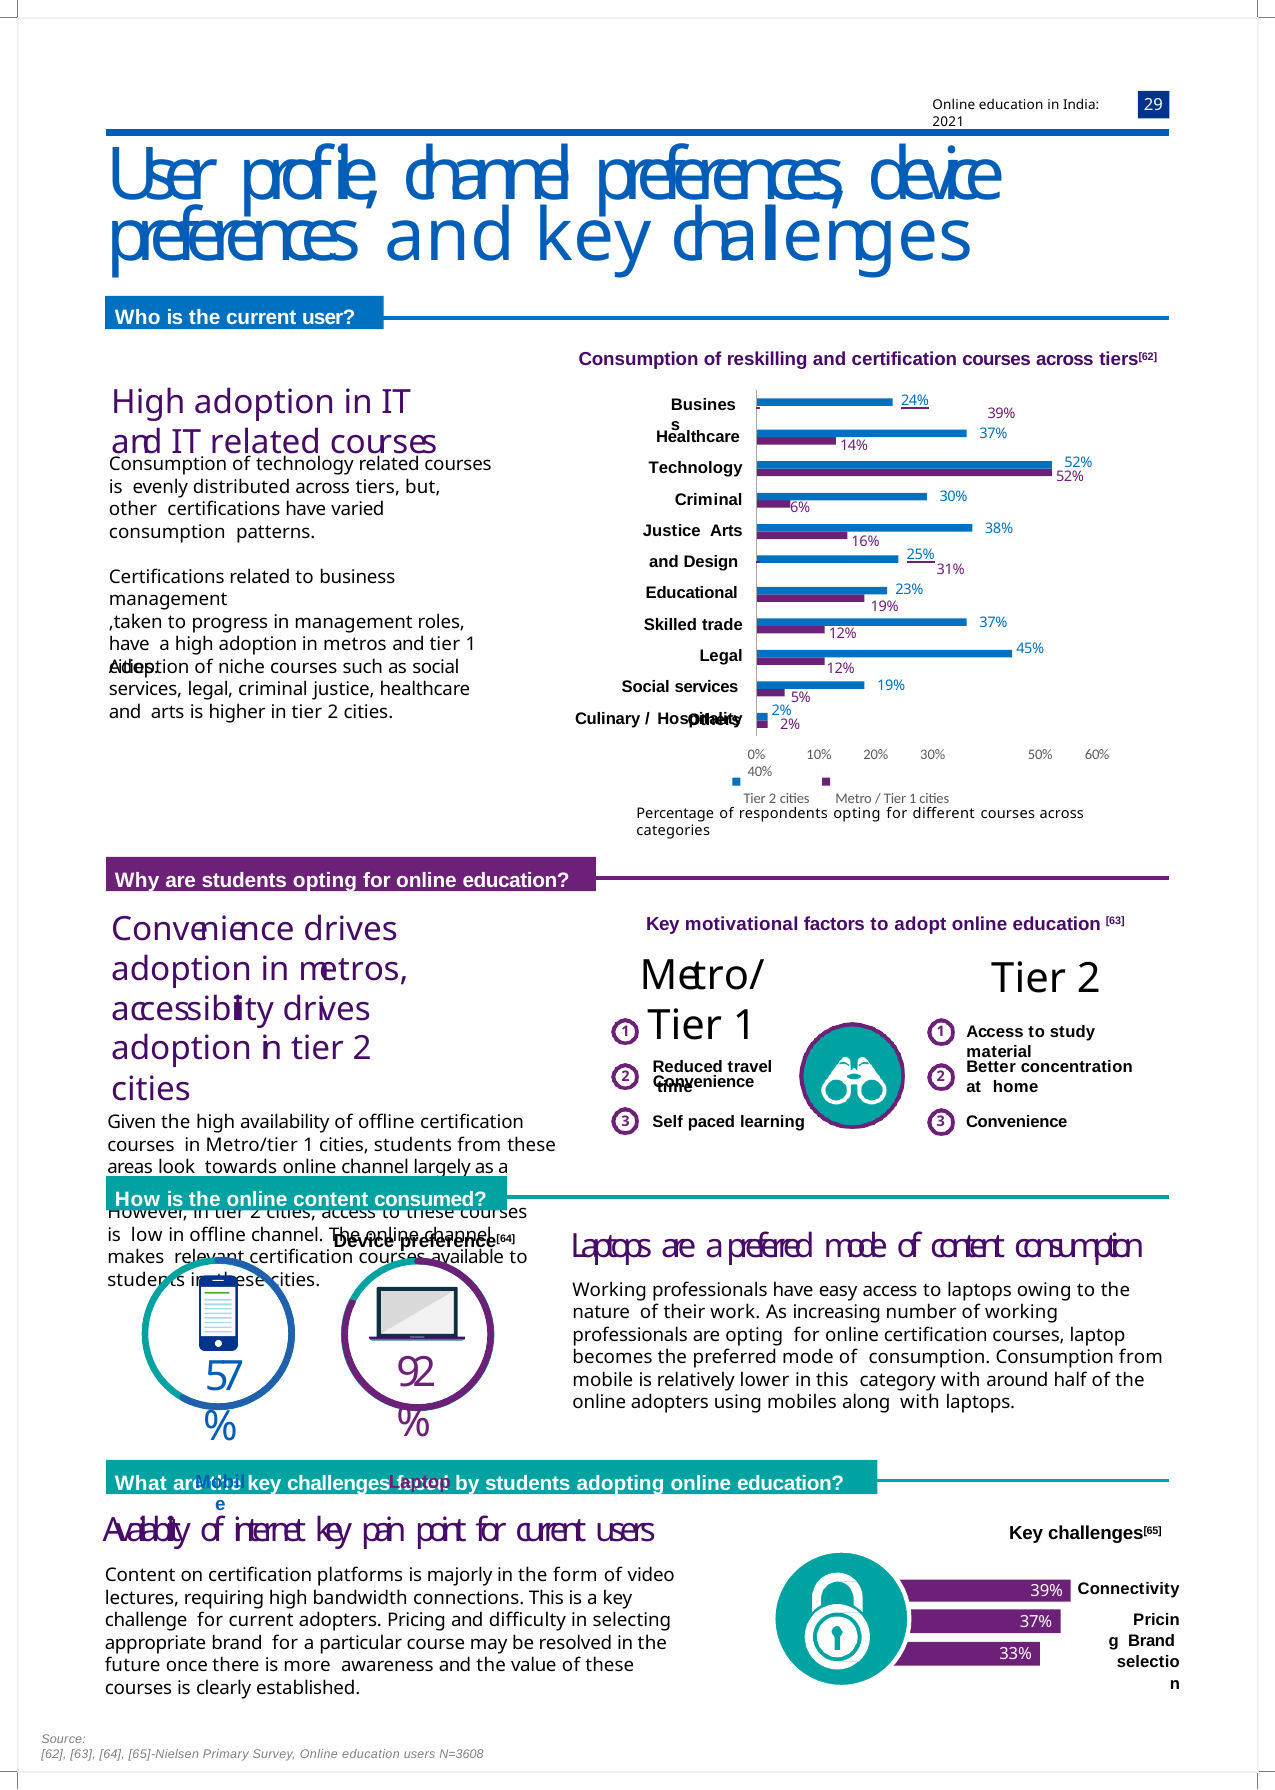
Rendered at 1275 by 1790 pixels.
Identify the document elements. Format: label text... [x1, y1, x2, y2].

text_box High adoption in IT and IT related courses [108, 378, 446, 449]
text_box Self paced learning [650, 1108, 794, 1131]
text_box Who is the current user? [105, 295, 384, 330]
text_box Technology [646, 454, 744, 477]
text_box Key motivational factors to adopt online education [63] [639, 909, 1135, 934]
text_box Pricing Brand selection [1104, 1604, 1181, 1693]
text_box Availability of internet key pain point for current users Content on certification platforms is majorly in the form of video lectures, requiring high bandwidth connections. This is a key challenge for current adopters. Pricing and difficulty in selecting appropriate brand for a particular course may be resolved in the future once there is more awareness and the value of these courses is clearly established. [100, 1505, 702, 1699]
text_box What are the key challenges faced by students adopting online education? [106, 1459, 184, 1495]
text_box 29 [1141, 91, 1165, 114]
picture [927, 1063, 955, 1091]
text_box 39% [917, 1577, 1071, 1600]
text_box Criminal Justice Arts and Design Educational Skilled trade Legal Social services Culinary / Hospitality [570, 475, 744, 728]
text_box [141, 1256, 495, 1412]
text_box How is the online content consumed? [106, 1176, 508, 1211]
text_box Adoption of niche courses such as social services, legal, criminal justice, healthcare and arts is higher in tier 2 cities. [106, 652, 496, 722]
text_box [198, 1275, 912, 1690]
picture [611, 1062, 639, 1091]
text_box Online education in India: 2021 [930, 93, 1129, 129]
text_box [732, 777, 831, 786]
text_box Consumption of technology related courses is evenly distributed across tiers, but, other certifications have varied consumption patterns. [106, 449, 494, 542]
text_box Laptops are a preferred mode of content consumption Working professionals have easy access to laptops owing to the nature of their work. As increasing number of working professionals are opting for online certification courses, laptop becomes the preferred mode of consumption. Consumption from mobile is relatively lower in this category with around half of the online adopters using mobiles along with laptops. [568, 1221, 1171, 1413]
text_box 37% [917, 1608, 1061, 1631]
text_box Reduced travel time [650, 1053, 774, 1096]
text_box 0% 10% 20% 30% 40% Tier 2 cities Metro / Tier 1 cities [741, 733, 999, 801]
text_box Tier 2 Access to study material [964, 948, 1164, 1061]
text_box [1137, 90, 1170, 119]
text_box Convenience [964, 1108, 1071, 1131]
text_box Source: [62], [63], [64], [65]-Nielsen Primary Survey, Online education users N=3608 [39, 1728, 488, 1761]
text_box 33% [917, 1641, 1041, 1663]
picture [611, 1017, 639, 1046]
text_box 57% Mobile [184, 1420, 193, 1515]
text_box Convenience drives adoption in metros, accessibility drives adoption in tier 2 cities Given the high availability of offline certification courses in Metro/tier 1 cities, students from these areas look towards online channel largely as a convenient alternative. However, in tier 2 cities, access to these courses is low in offline channel. The online channel makes relevant certification courses available to students in these cities. [105, 904, 573, 1290]
text_box 50% [1025, 742, 1056, 763]
text_box Device preference[64] [327, 1226, 523, 1252]
text_box Certifications related to business management ,taken to progress in management roles, have a high adoption in metros and tier 1 cities. [106, 562, 501, 677]
text_box 60% [1082, 742, 1112, 763]
text_box Metro/ Tier 1 Convenience [639, 945, 766, 1091]
text_box 52% 52% [1057, 453, 1096, 485]
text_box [755, 388, 1053, 738]
picture [611, 1107, 639, 1135]
text_box Percentage of respondents opting for different courses across categories [634, 801, 1140, 839]
picture [927, 1108, 955, 1136]
text_box Consumption of reskilling and certification courses across tiers[62] [1068, 344, 1169, 370]
text_box Key challenges[65] [1002, 1518, 1172, 1544]
picture [927, 1018, 955, 1046]
picture [799, 1022, 905, 1129]
title User profile, channel preferences, device preferences and key challenges [104, 122, 1068, 450]
text_box Better concentration at home [964, 1061, 1154, 1097]
text_box Connectivity [1075, 1575, 1181, 1598]
text_box Why are students opting for online education? [106, 856, 596, 892]
